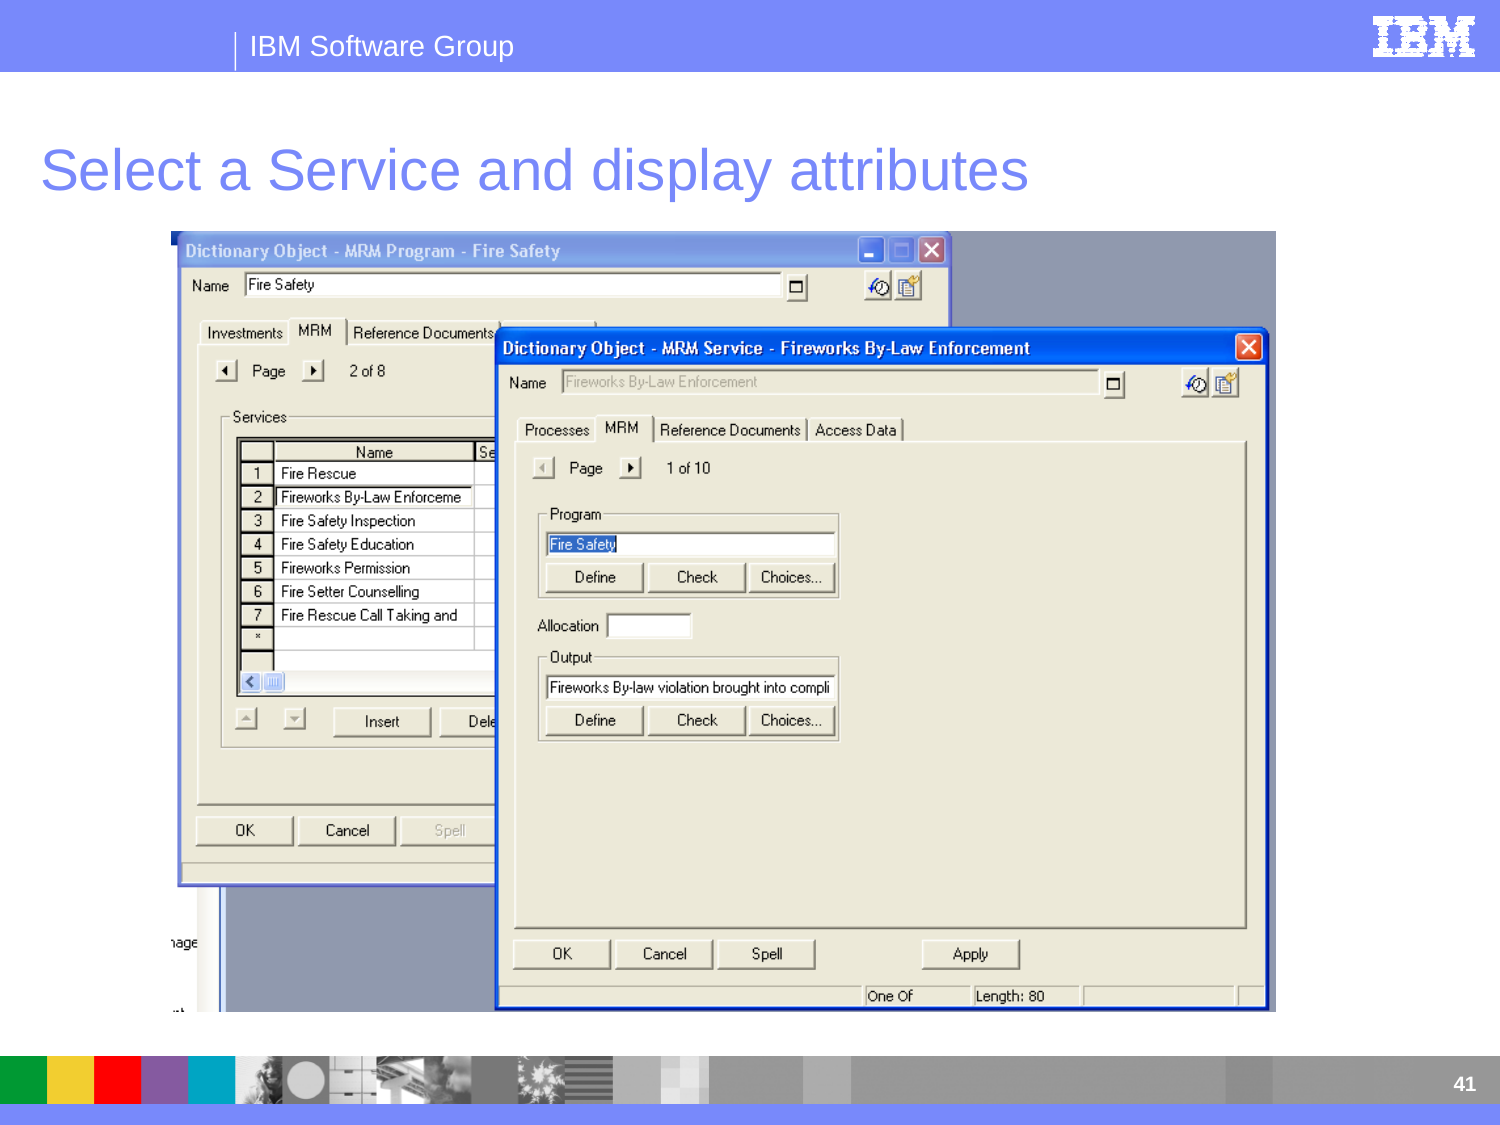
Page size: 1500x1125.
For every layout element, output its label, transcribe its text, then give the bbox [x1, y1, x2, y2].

picture [170, 231, 1276, 1012]
slide_number 41 [1365, 1070, 1477, 1097]
picture [0, 1056, 1500, 1104]
title Select a Service and display attributes [25, 132, 1415, 211]
